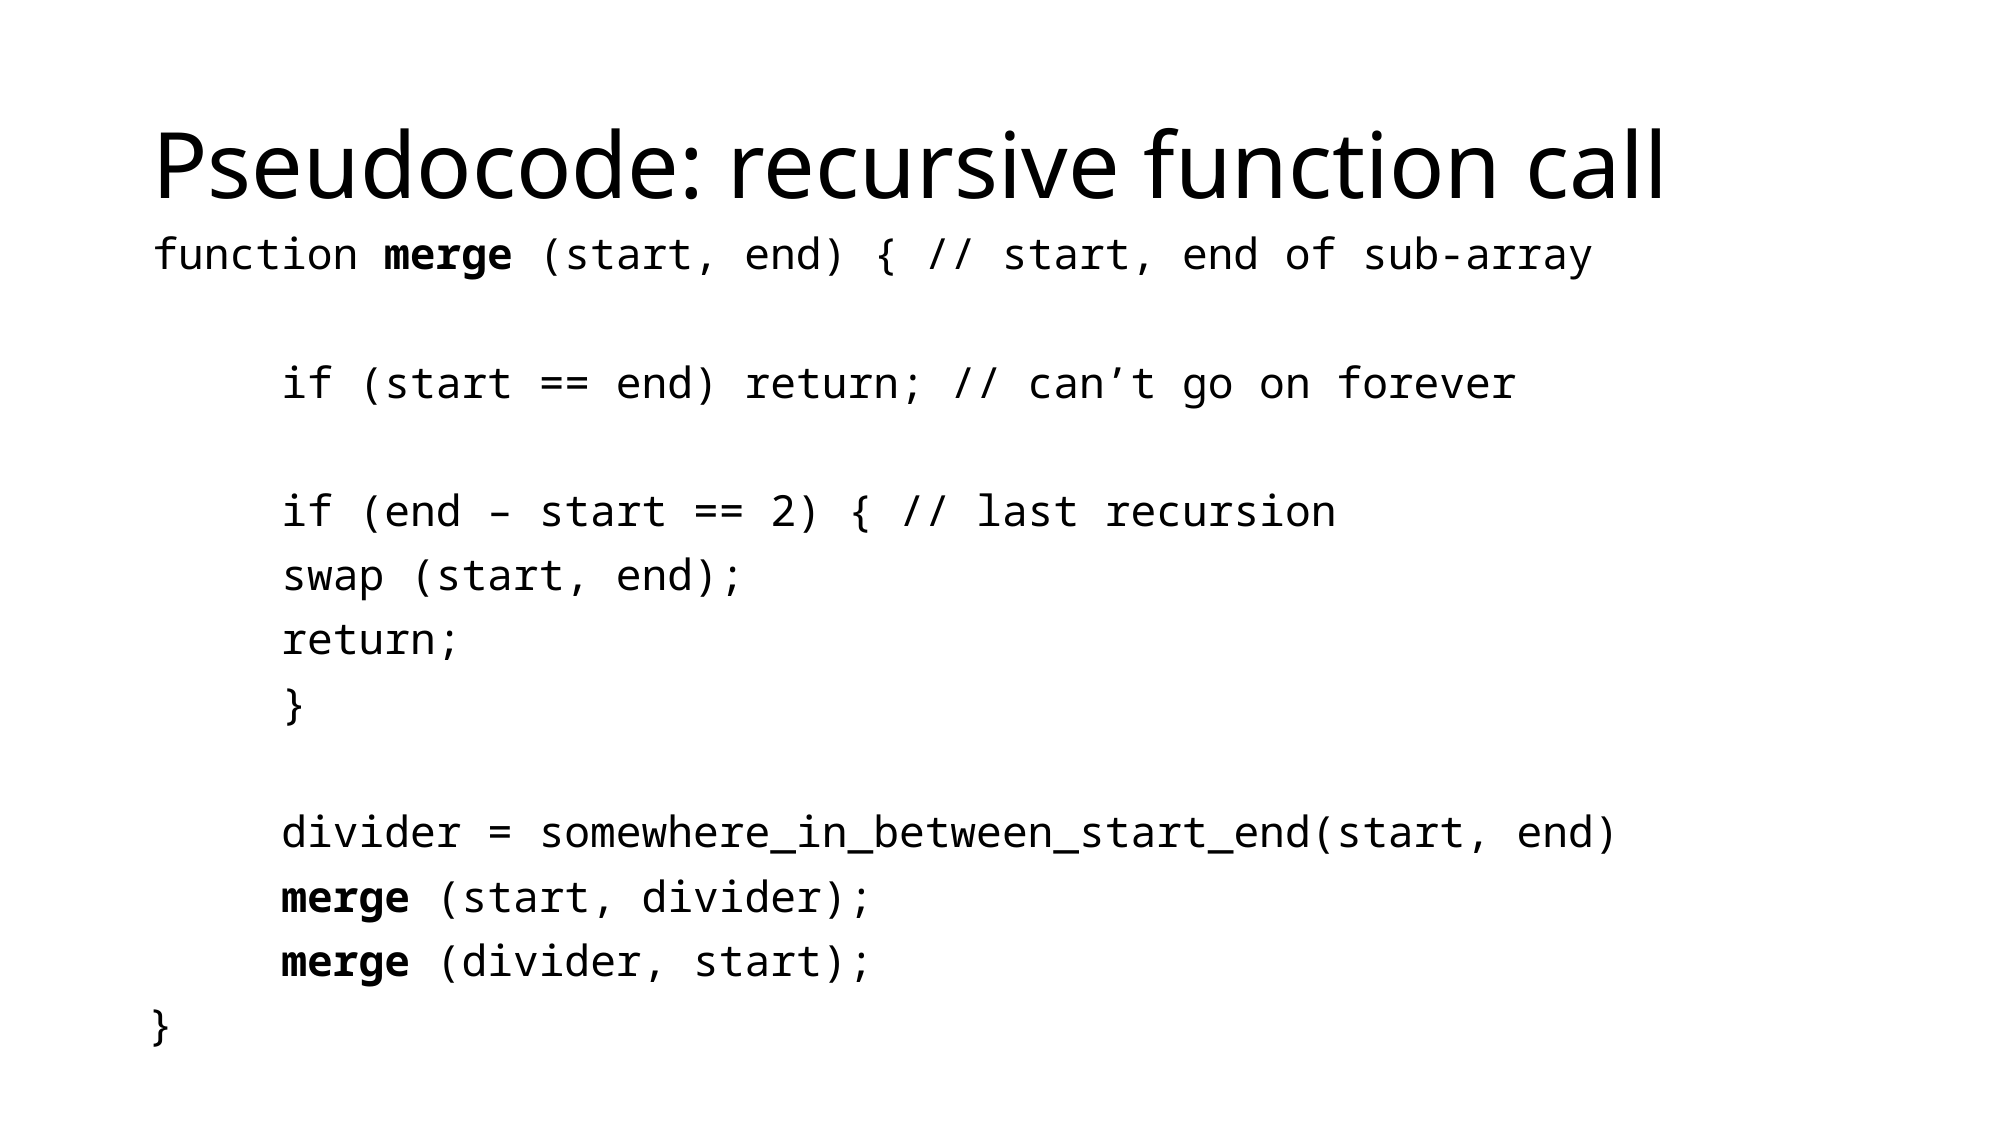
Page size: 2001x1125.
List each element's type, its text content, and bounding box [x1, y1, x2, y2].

list function merge (start, end) { // start, end of sub-array if (start == end) return; // can’t go on forever if (end – start == 2) { // last recursion swap (start, end); return; } divider = somewhere_in_between_start_end(start, end) merge (start, divider); merge (divider, start); } [137, 224, 1863, 1059]
title Pseudocode: recursive function call [137, 59, 1863, 224]
